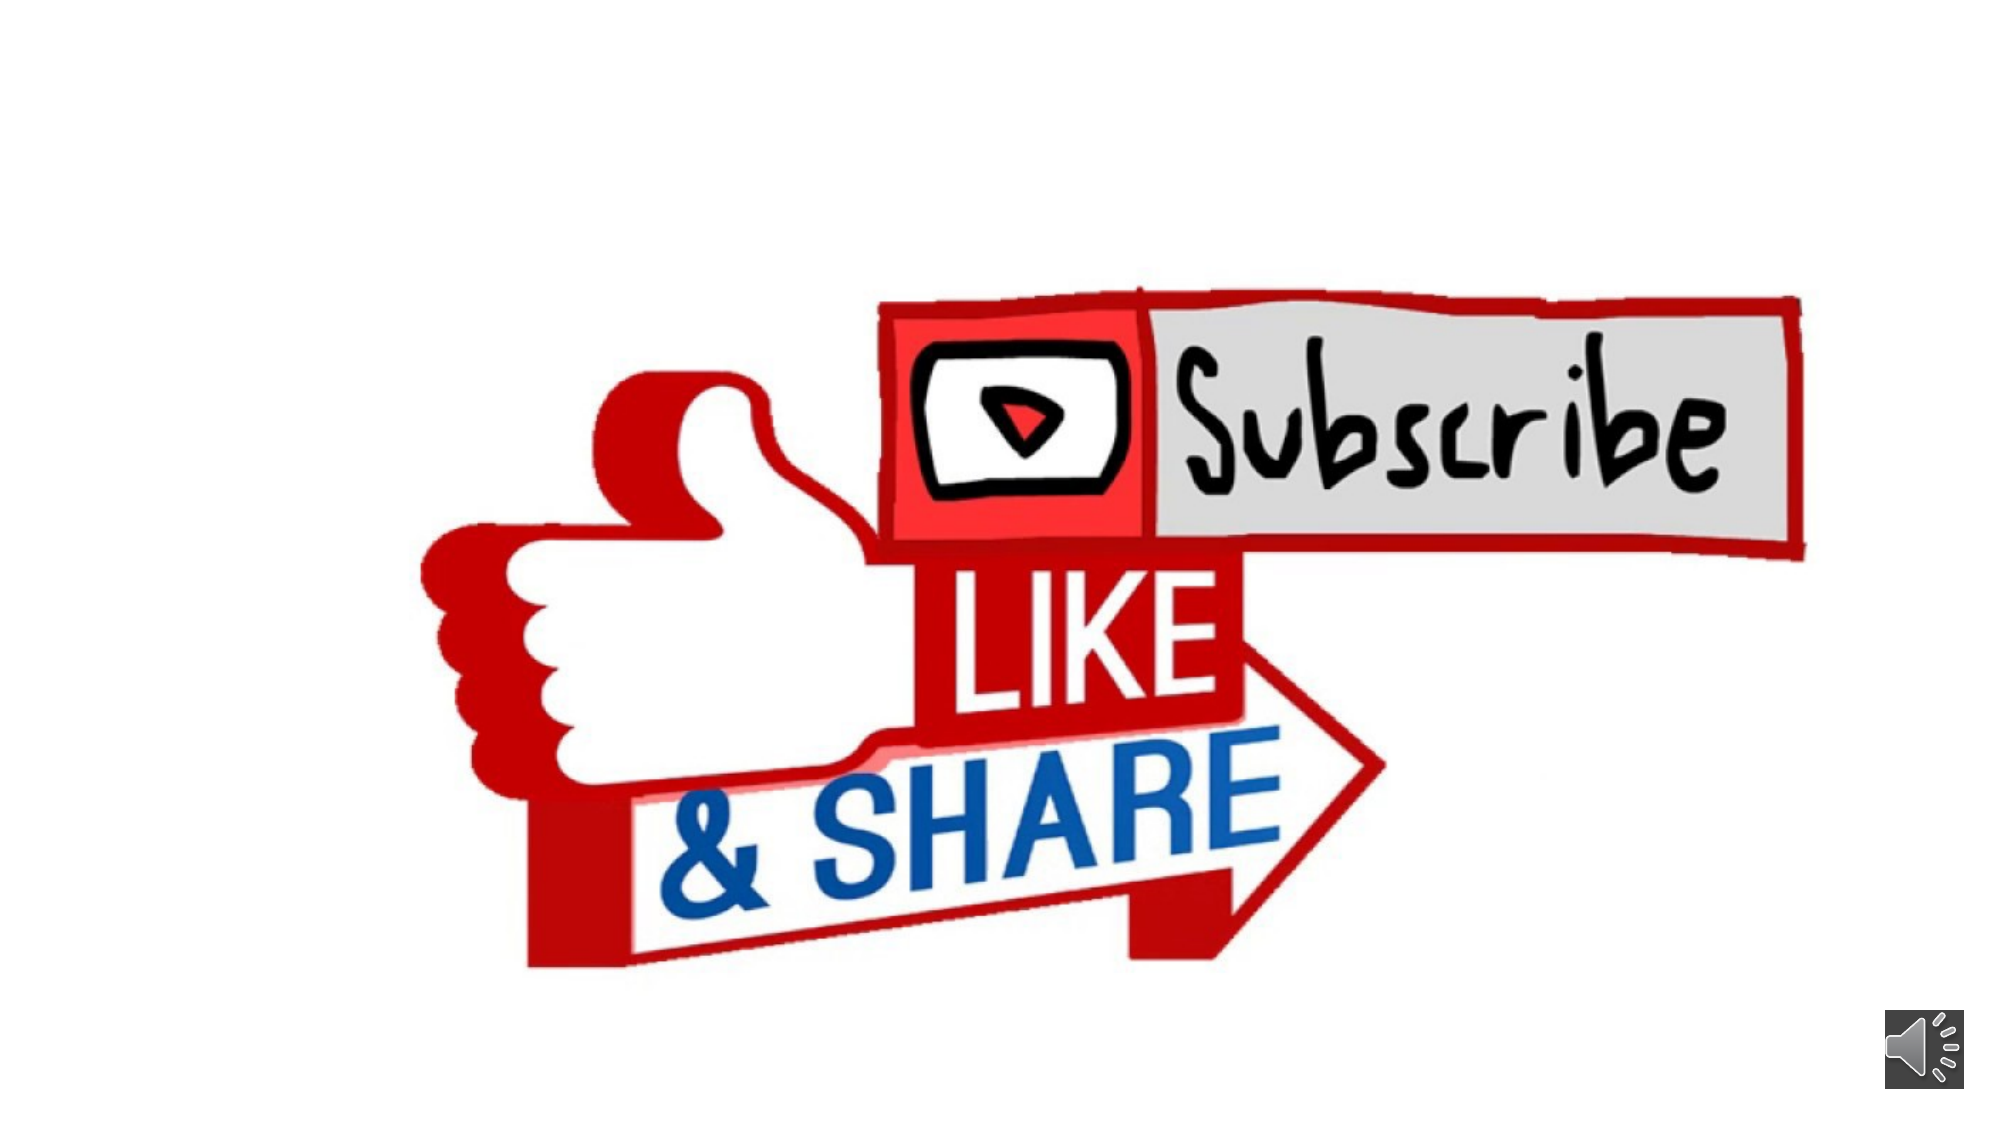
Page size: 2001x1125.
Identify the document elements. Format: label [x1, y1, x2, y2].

picture [1884, 1009, 1965, 1090]
picture [22, 40, 1842, 1064]
